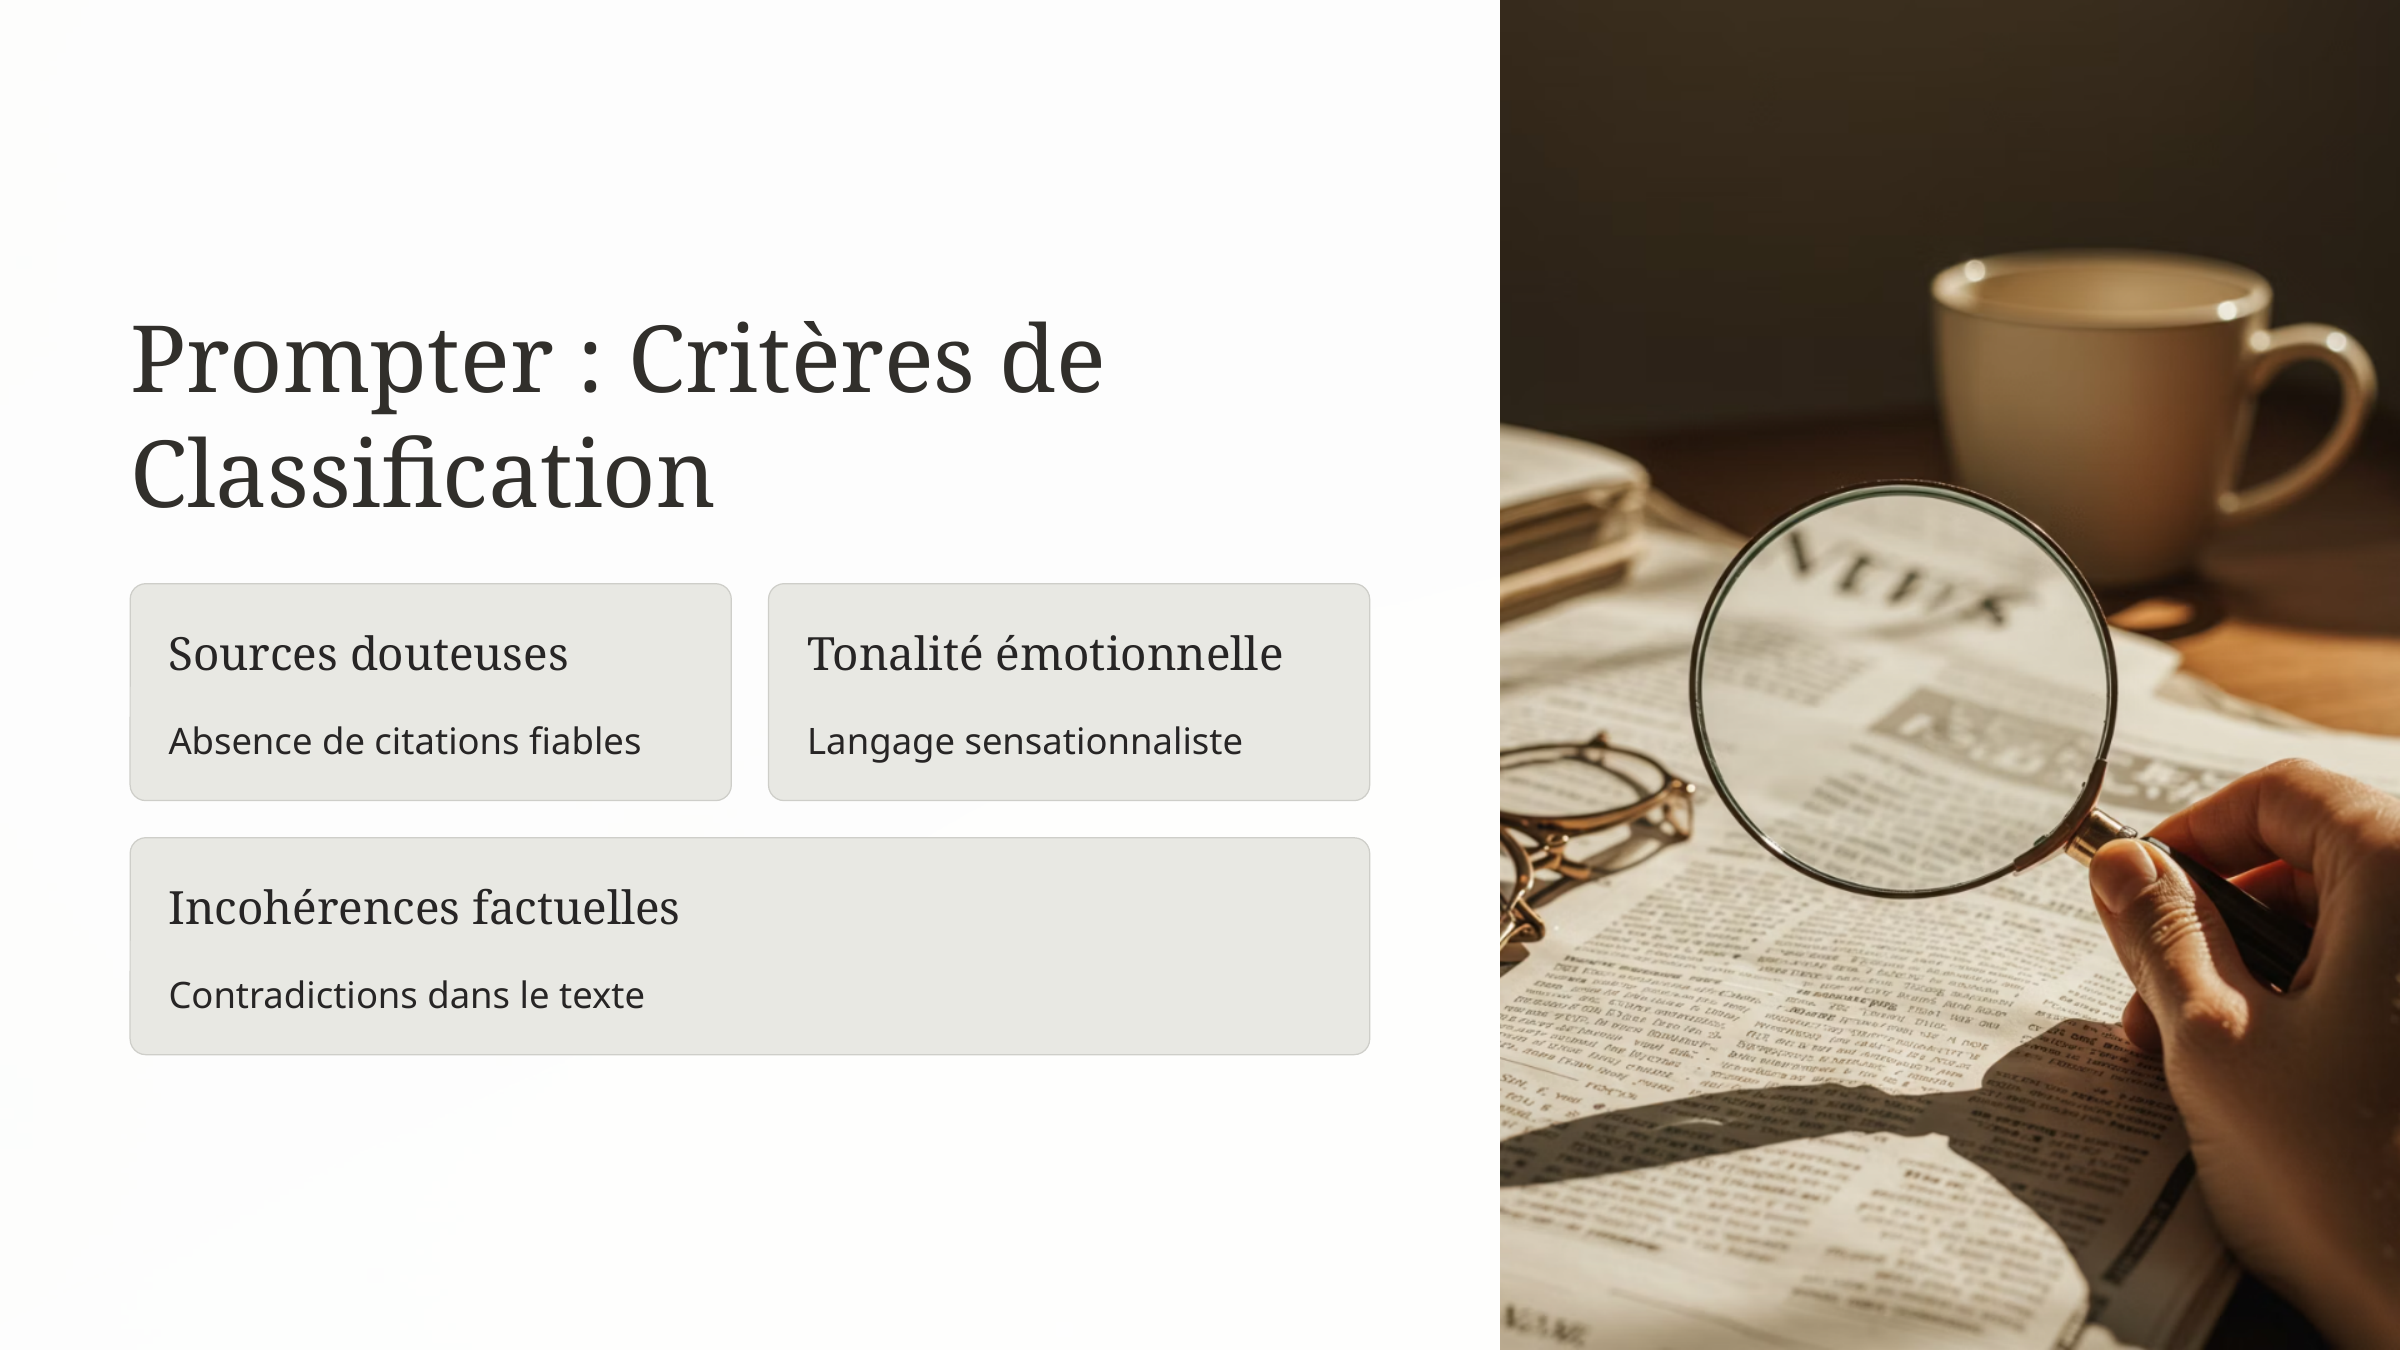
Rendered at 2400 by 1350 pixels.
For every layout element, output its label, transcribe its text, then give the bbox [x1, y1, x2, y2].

text_box Incohérences factuelles [168, 876, 648, 935]
text_box [768, 583, 1370, 801]
text_box Langage sensationnaliste [806, 702, 1332, 762]
text_box Sources douteuses [168, 622, 634, 681]
text_box Absence de citations fiables [168, 702, 693, 762]
text_box [130, 583, 732, 801]
text_box Contradictions dans le texte [168, 956, 1332, 1017]
picture [1499, 0, 2400, 1350]
text_box Tonalité émotionnelle [806, 622, 1273, 681]
text_box Prompter : Critères de Classification [130, 295, 1370, 528]
text_box [130, 837, 1370, 1055]
